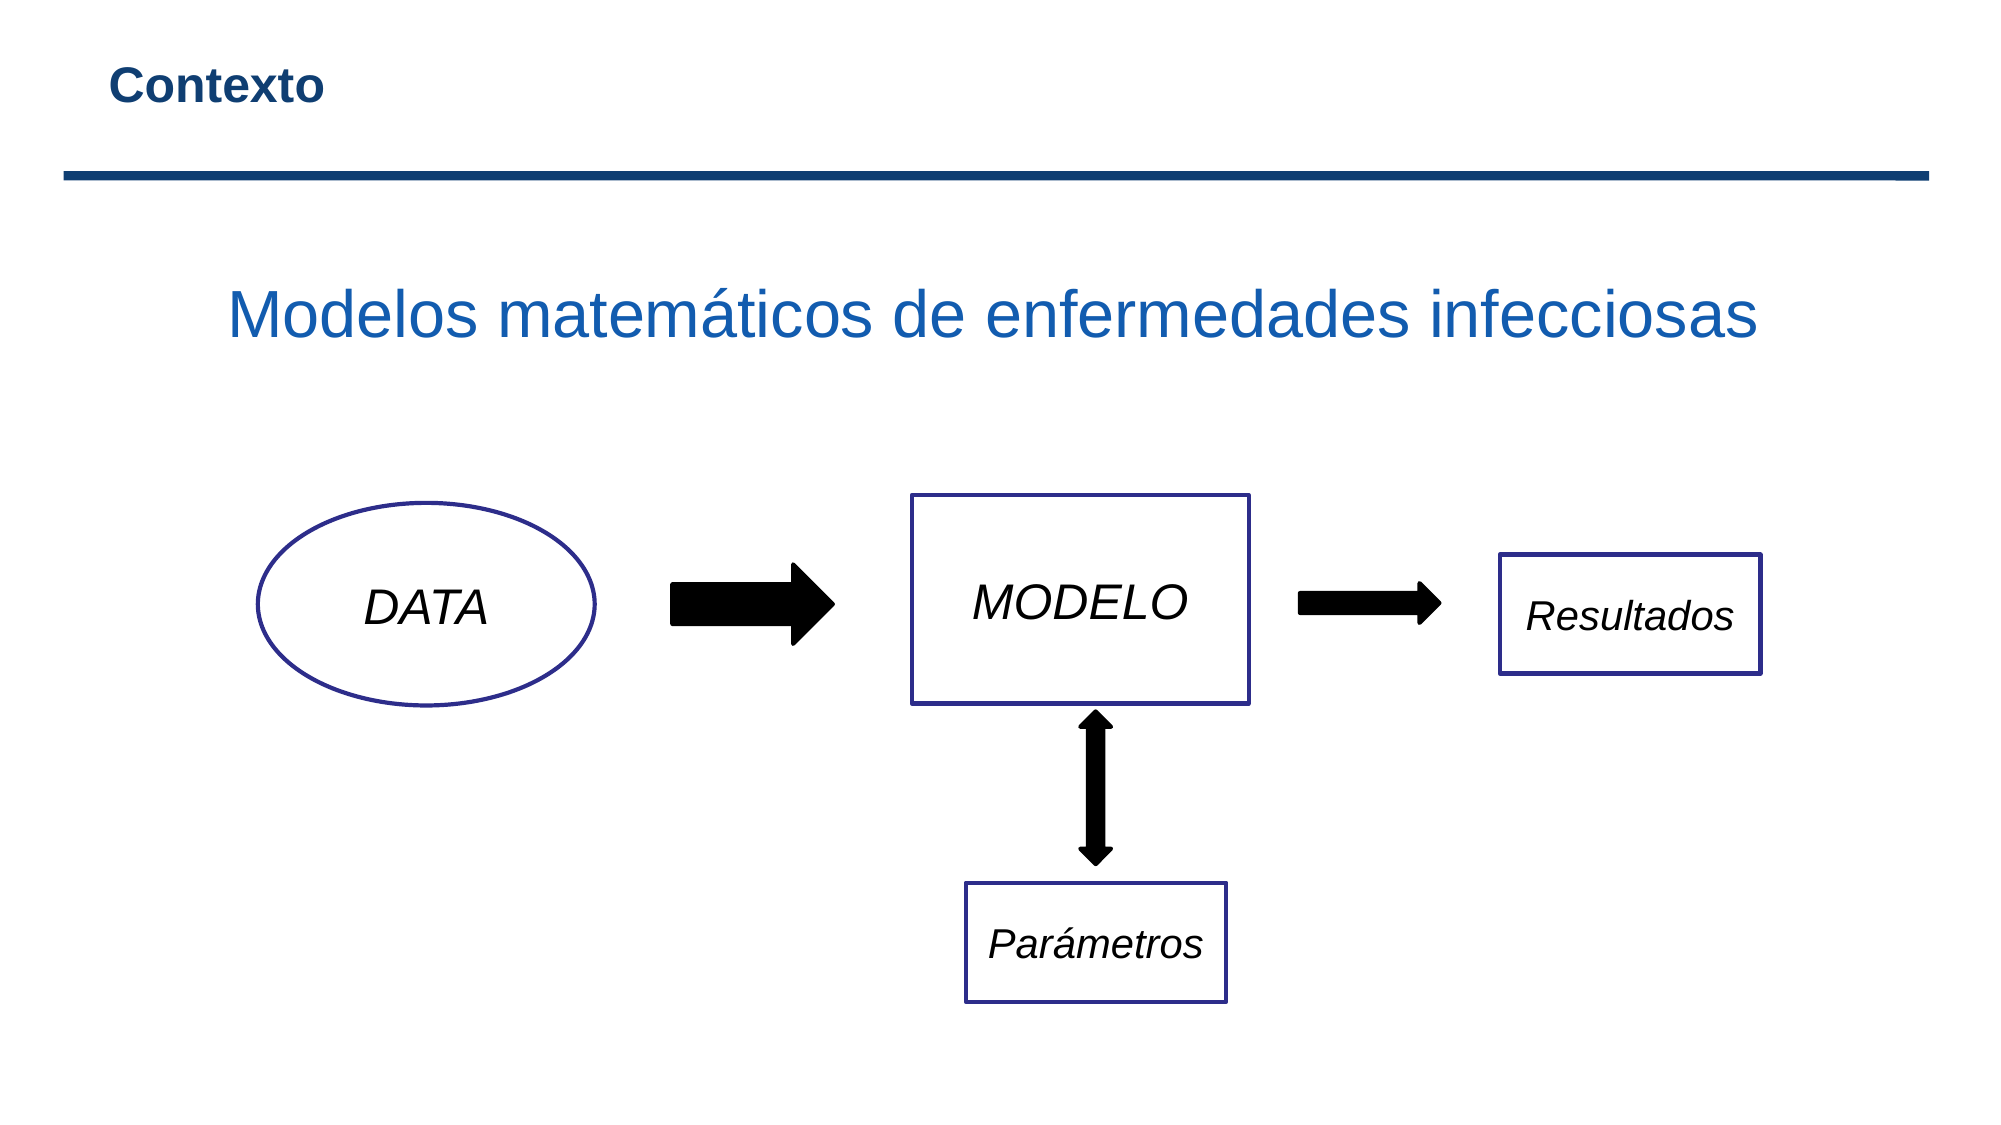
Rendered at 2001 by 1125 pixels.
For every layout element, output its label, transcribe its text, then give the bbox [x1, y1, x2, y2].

text_box Resultados [1498, 552, 1763, 676]
list Modelos matemáticos de enfermedades infecciosas [93, 263, 1894, 383]
text_box DATA [255, 500, 597, 708]
title Contexto [93, 23, 1894, 143]
text_box [1297, 581, 1442, 625]
text_box MODELO [910, 493, 1251, 706]
text_box [1078, 709, 1113, 867]
text_box Parámetros [964, 881, 1228, 1004]
text_box [670, 562, 835, 646]
